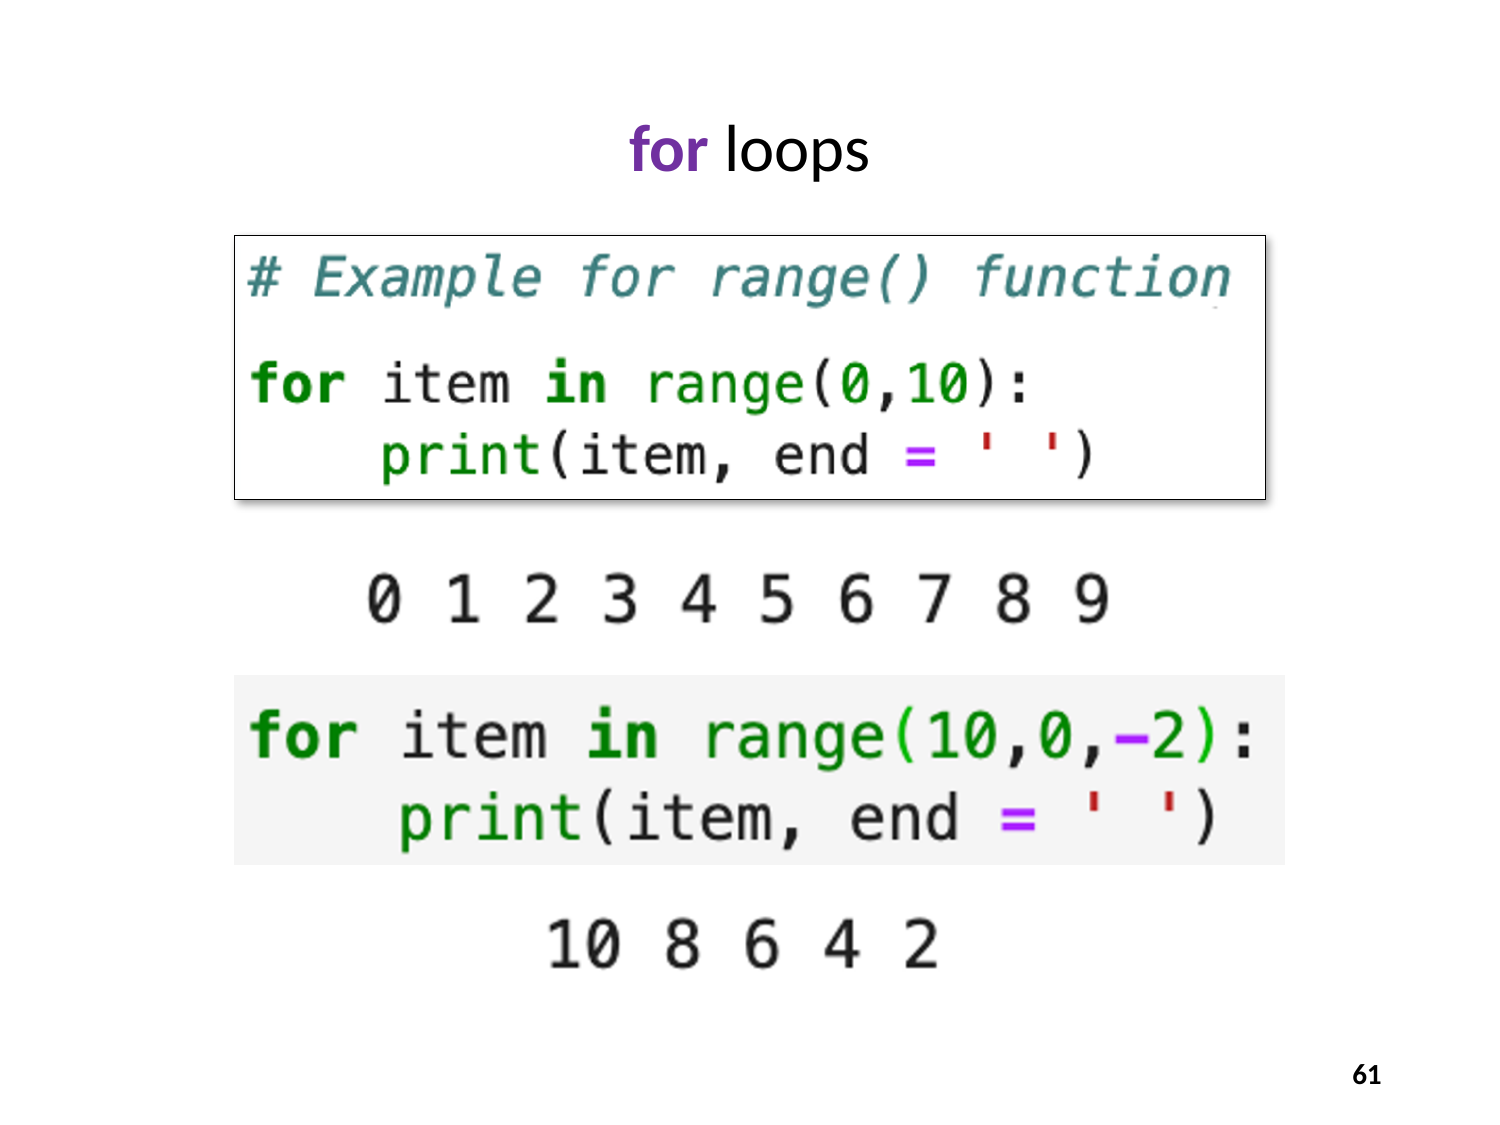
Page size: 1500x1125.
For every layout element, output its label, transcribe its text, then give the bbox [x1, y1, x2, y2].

picture [536, 882, 984, 994]
title for loops [103, 59, 1397, 241]
picture [354, 546, 1146, 646]
picture [234, 675, 1285, 865]
picture [234, 235, 1265, 500]
slide_number 61 [1059, 1042, 1397, 1103]
